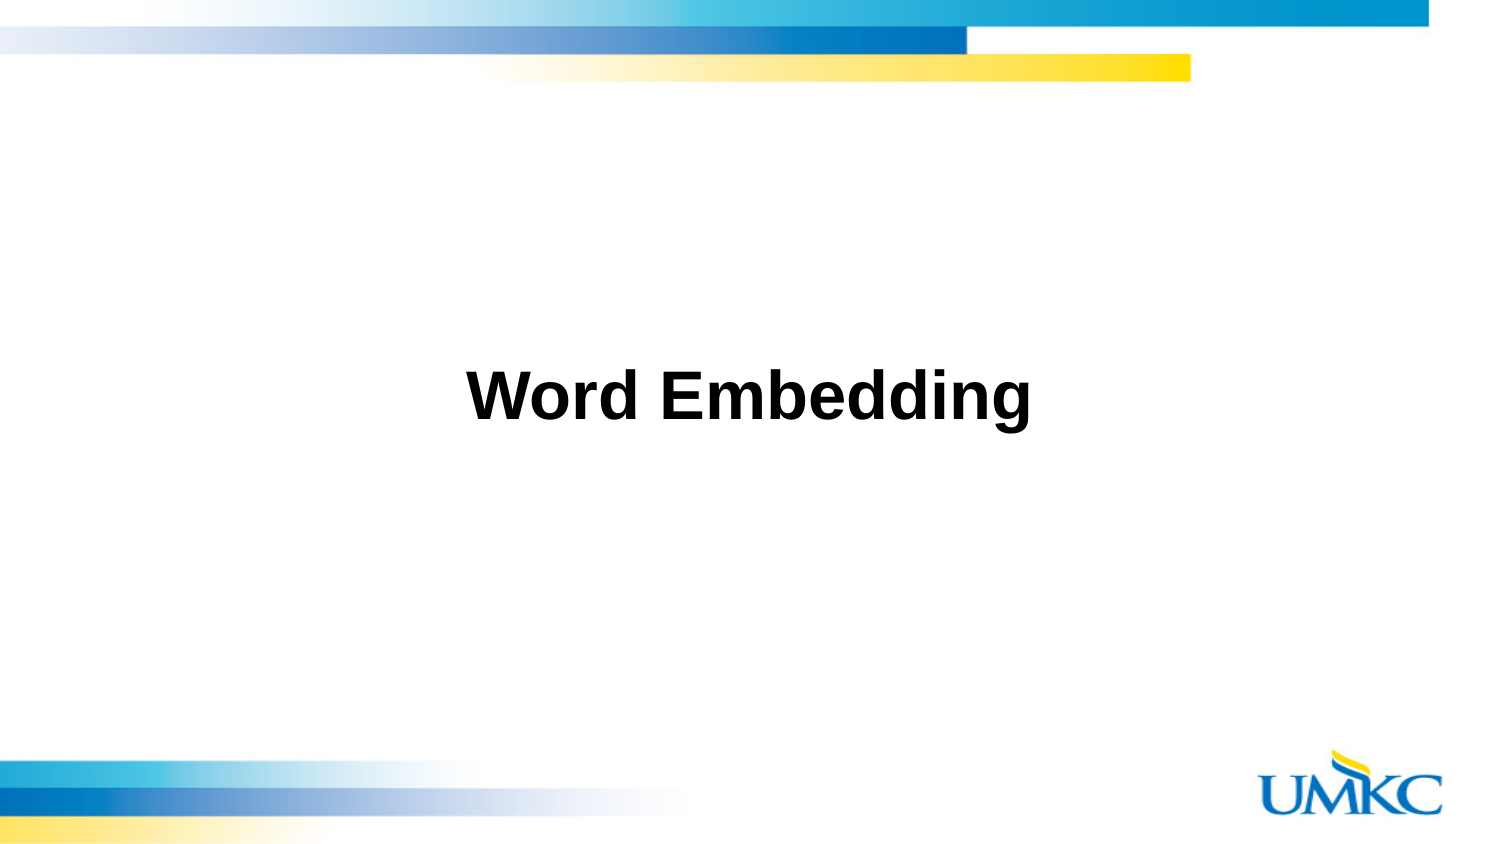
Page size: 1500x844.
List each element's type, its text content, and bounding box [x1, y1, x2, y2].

picture [0, 0, 1500, 844]
title Word Embedding [75, 321, 1425, 463]
